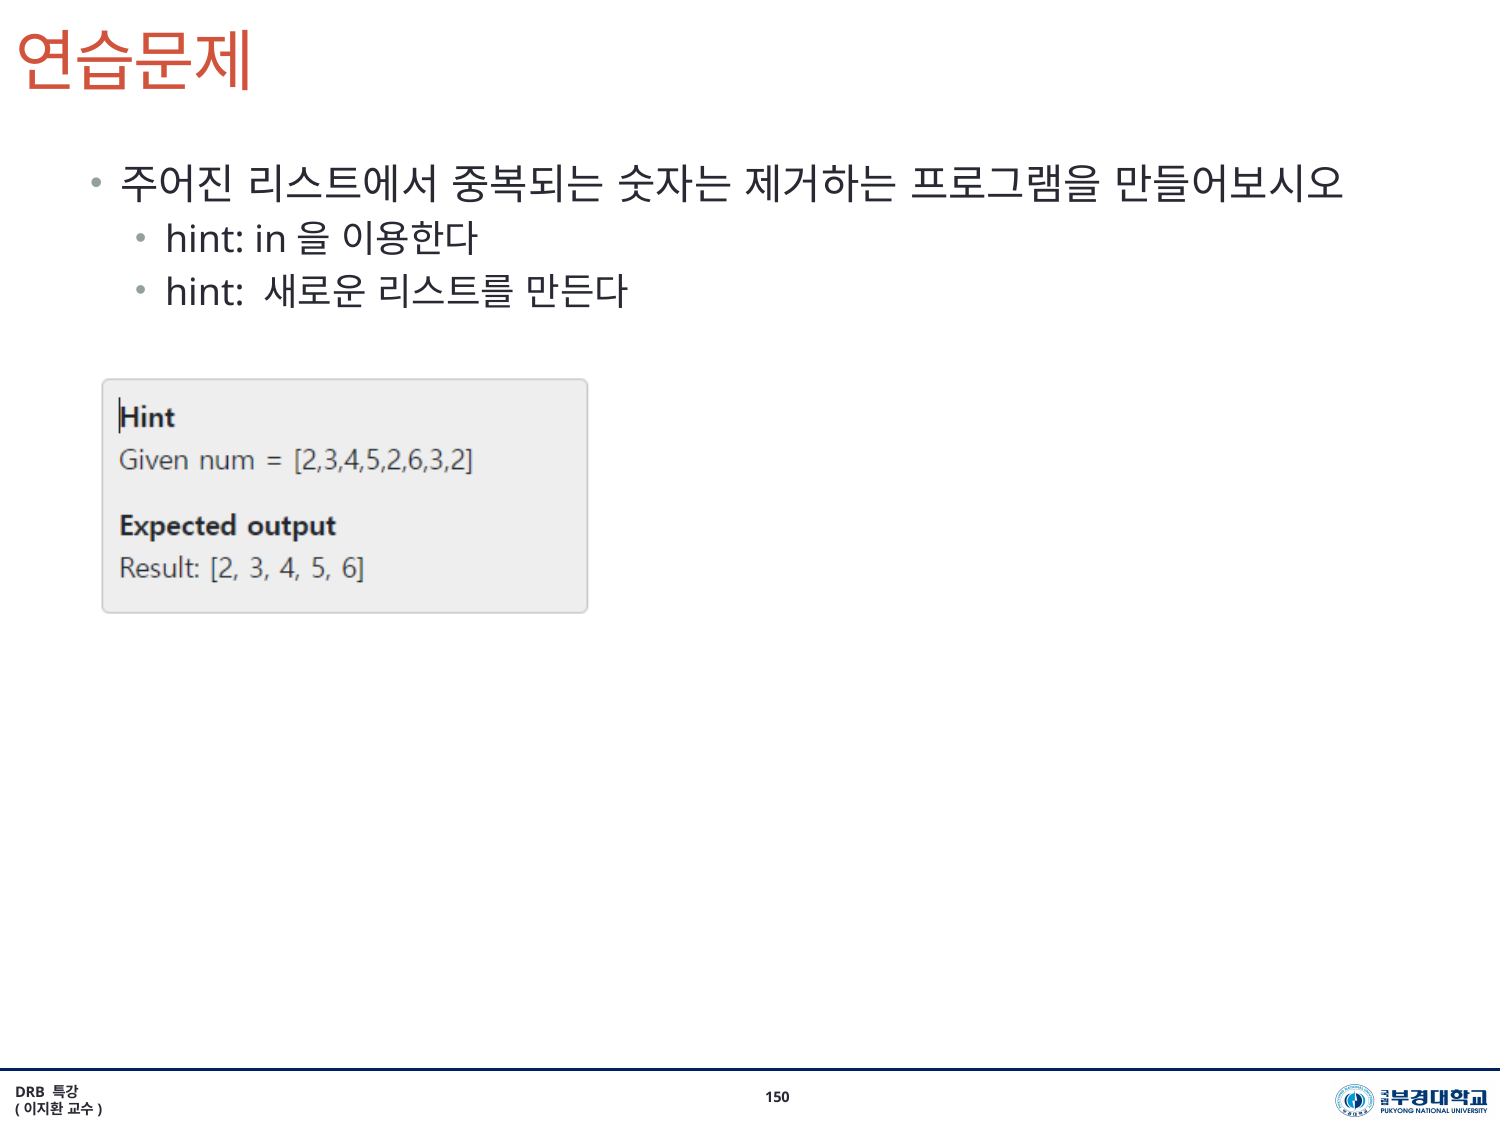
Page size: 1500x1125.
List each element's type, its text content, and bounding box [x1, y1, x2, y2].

title 연습문제 [0, 1, 1500, 116]
picture [1330, 1079, 1495, 1121]
list 주어진 리스트에서 중복되는 숫자는 제거하는 프로그램을 만들어보시오 hint: in을 이용한다 hint: 새로운 리스트를 만든다 [75, 149, 1425, 1033]
picture [93, 374, 601, 629]
slide_number DRB 특강 (이지환 교수) [0, 1082, 303, 1118]
